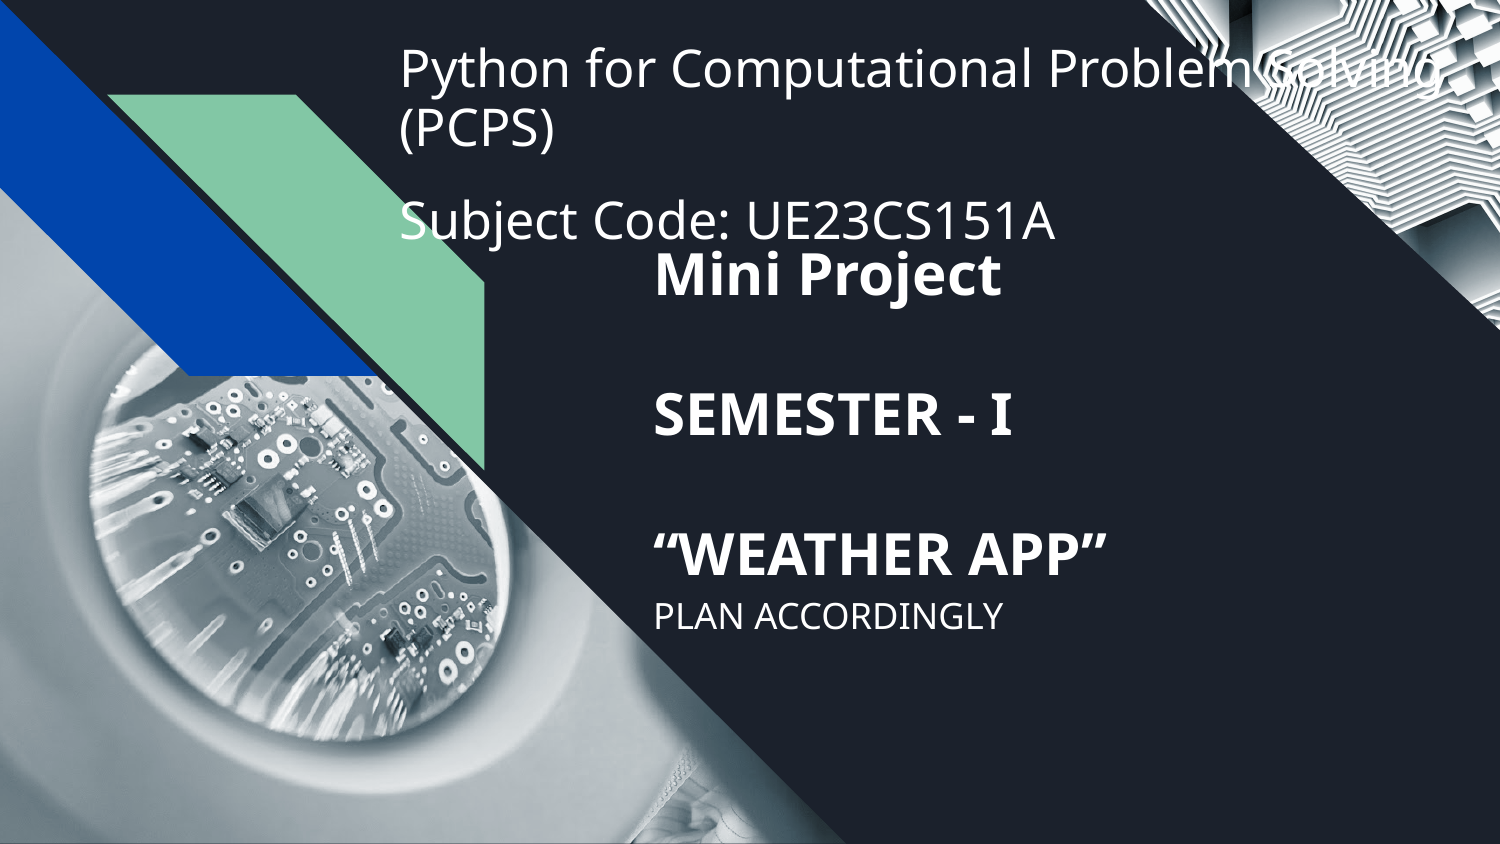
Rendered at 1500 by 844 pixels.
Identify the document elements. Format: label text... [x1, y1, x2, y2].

picture [1322, 165, 1500, 331]
title Mini Project SEMESTER - I “WEATHER APP” PLAN ACCORDINGLY [638, 222, 1453, 656]
picture [0, 189, 847, 844]
picture [1144, 0, 1500, 25]
subtitle Python for Computational Problem Solving (PCPS) Subject Code: UE23CS151A [384, 25, 1500, 165]
